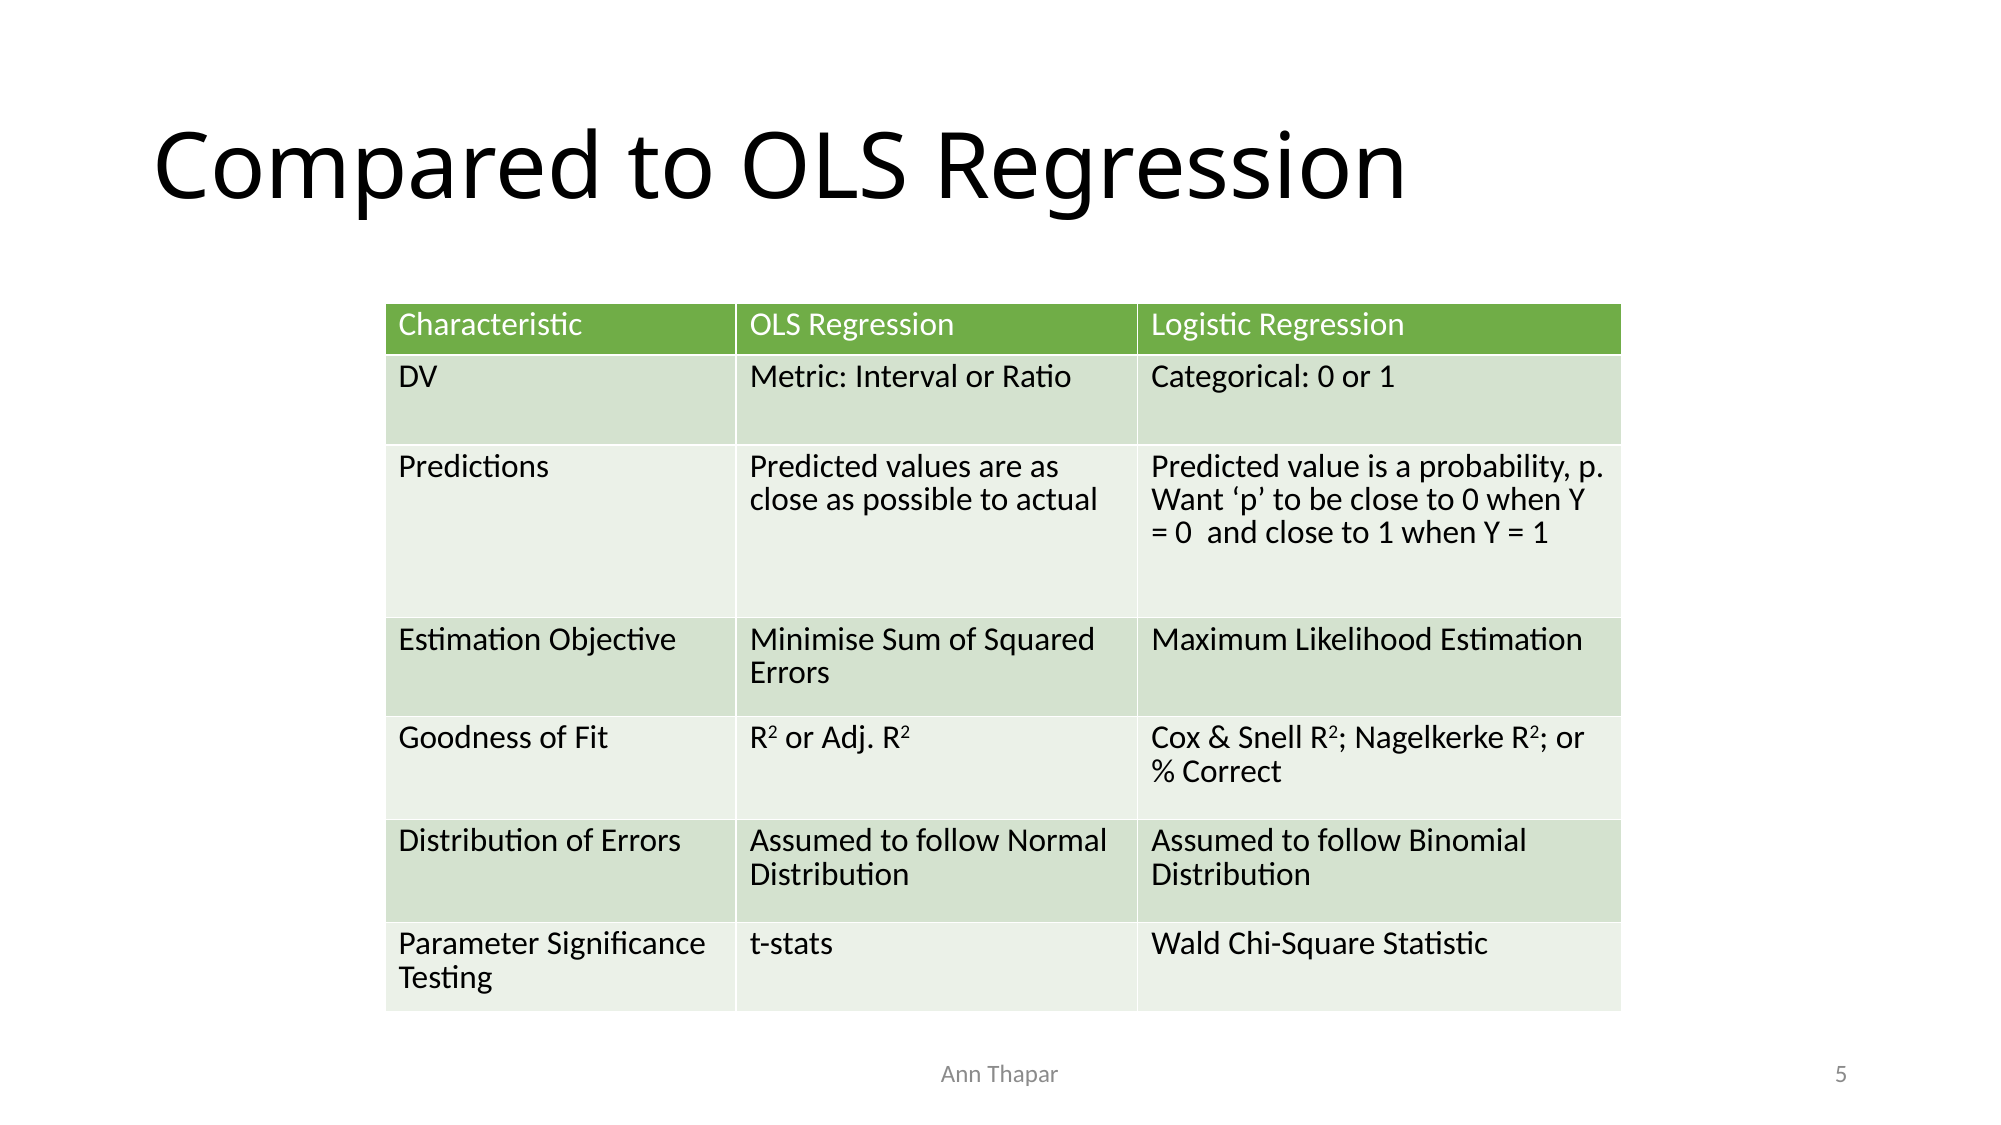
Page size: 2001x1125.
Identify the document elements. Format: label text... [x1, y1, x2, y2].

table_cell R2 or Adj. R2 [737, 717, 1137, 819]
table_cell Parameter Significance Testing [386, 923, 735, 1011]
table_header OLS Regression [737, 304, 1137, 354]
table_cell t-stats [737, 923, 1137, 1011]
table_cell Categorical: 0 or 1 [1138, 356, 1621, 444]
table_cell Metric: Interval or Ratio [737, 356, 1137, 444]
table_cell Predictions [386, 446, 735, 617]
slide_number 5 [1412, 1042, 1863, 1103]
table_cell Predicted values are as close as possible to actual [737, 446, 1137, 617]
table_cell Estimation Objective [386, 618, 735, 716]
table_cell Cox & Snell R2; Nagelkerke R2; or % Correct [1138, 717, 1621, 819]
table_cell Maximum Likelihood Estimation [1138, 618, 1621, 716]
table_cell Wald Chi-Square Statistic [1138, 923, 1621, 1011]
table_cell Goodness of Fit [386, 717, 735, 819]
table_cell DV [386, 356, 735, 444]
table_cell Minimise Sum of Squared Errors [737, 618, 1137, 716]
title Compared to OLS Regression [137, 59, 1863, 278]
table_header Logistic Regression [1138, 304, 1621, 354]
table_cell Predicted value is a probability, p. Want ‘p’ to be close to 0 when Y = 0 and close to 1 when Y = 1 [1138, 446, 1621, 617]
table_cell Distribution of Errors [386, 820, 735, 922]
footer Ann Thapar [662, 1042, 1338, 1103]
table_cell Assumed to follow Normal Distribution [737, 820, 1137, 922]
table_header Characteristic [386, 304, 735, 354]
table_cell Assumed to follow Binomial Distribution [1138, 820, 1621, 922]
